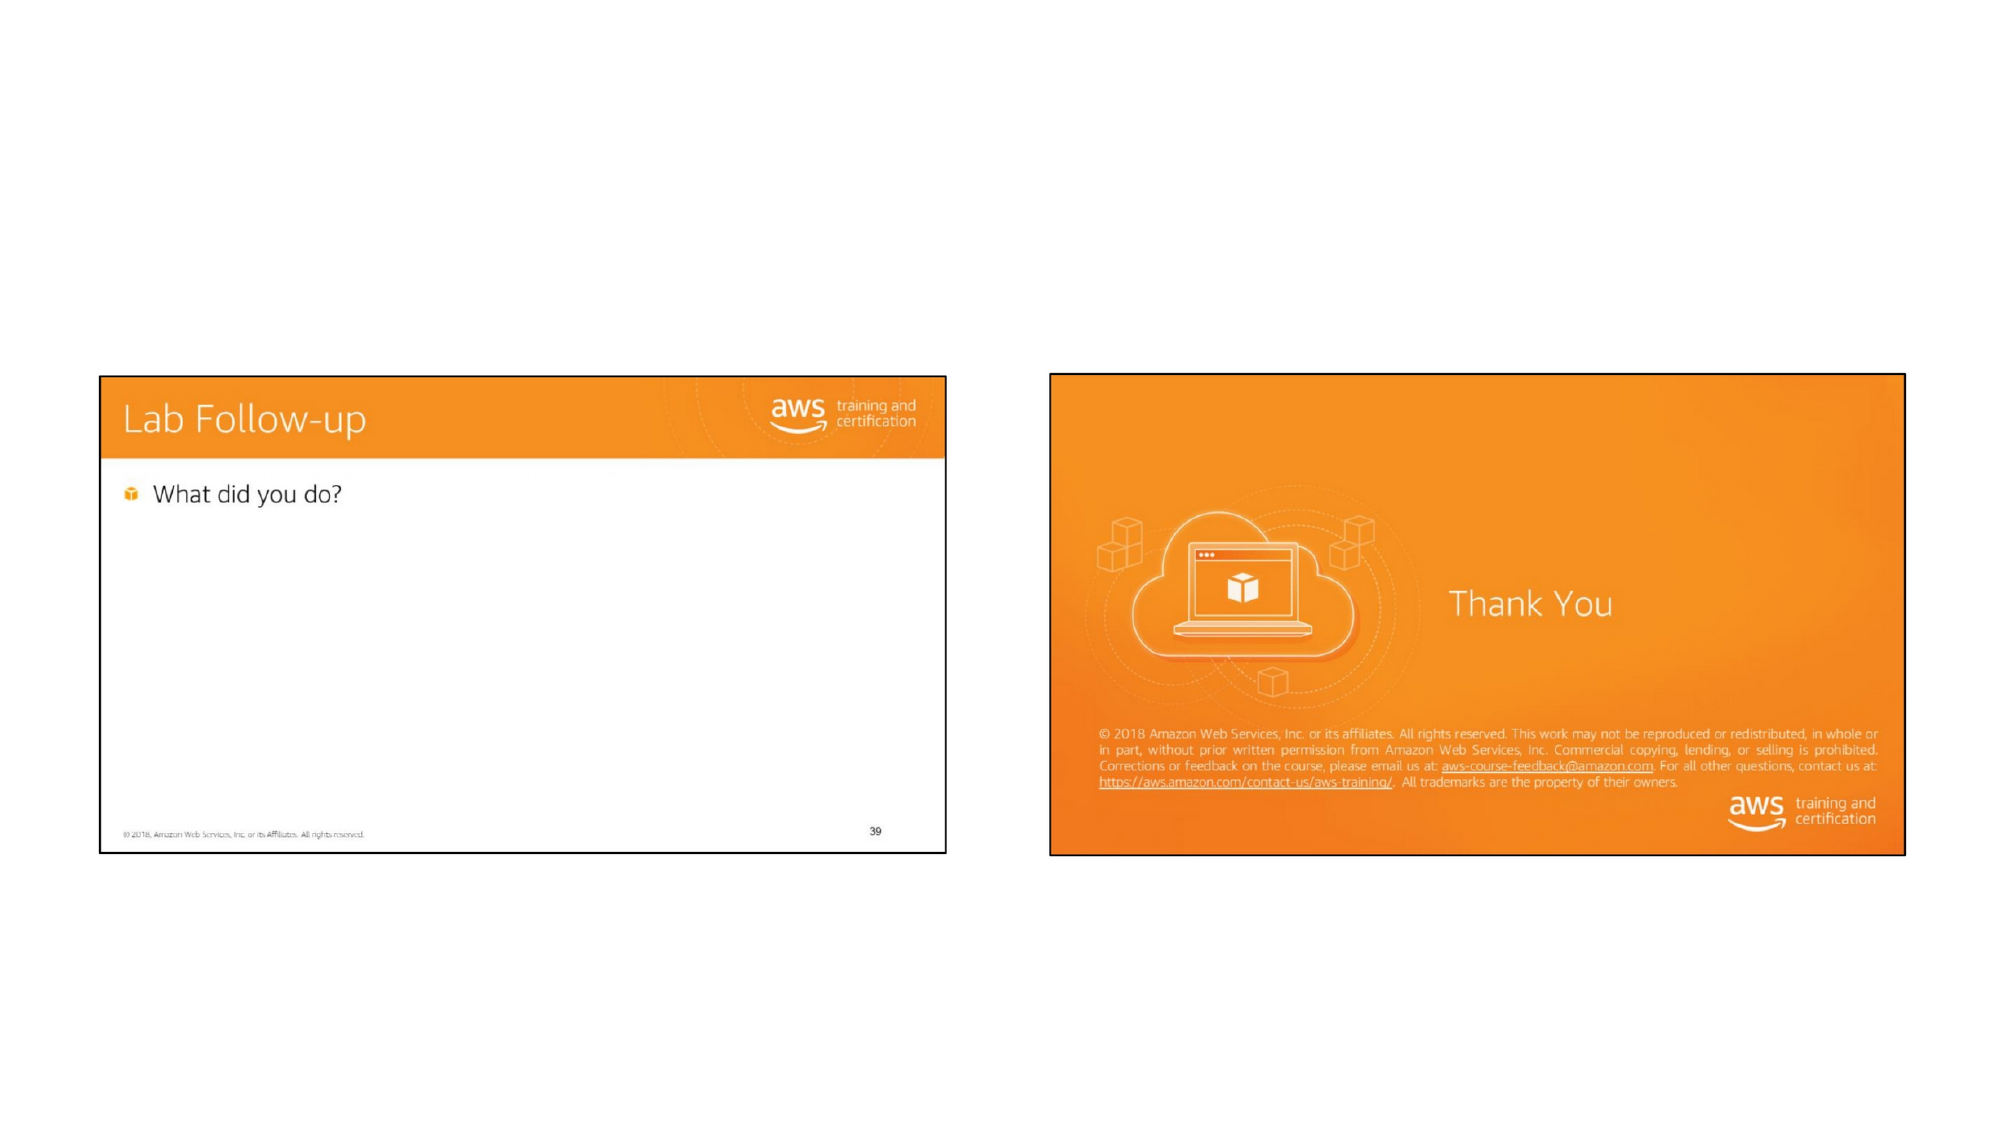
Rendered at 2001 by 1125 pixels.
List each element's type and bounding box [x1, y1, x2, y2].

picture [94, 371, 955, 859]
picture [1045, 371, 1911, 859]
